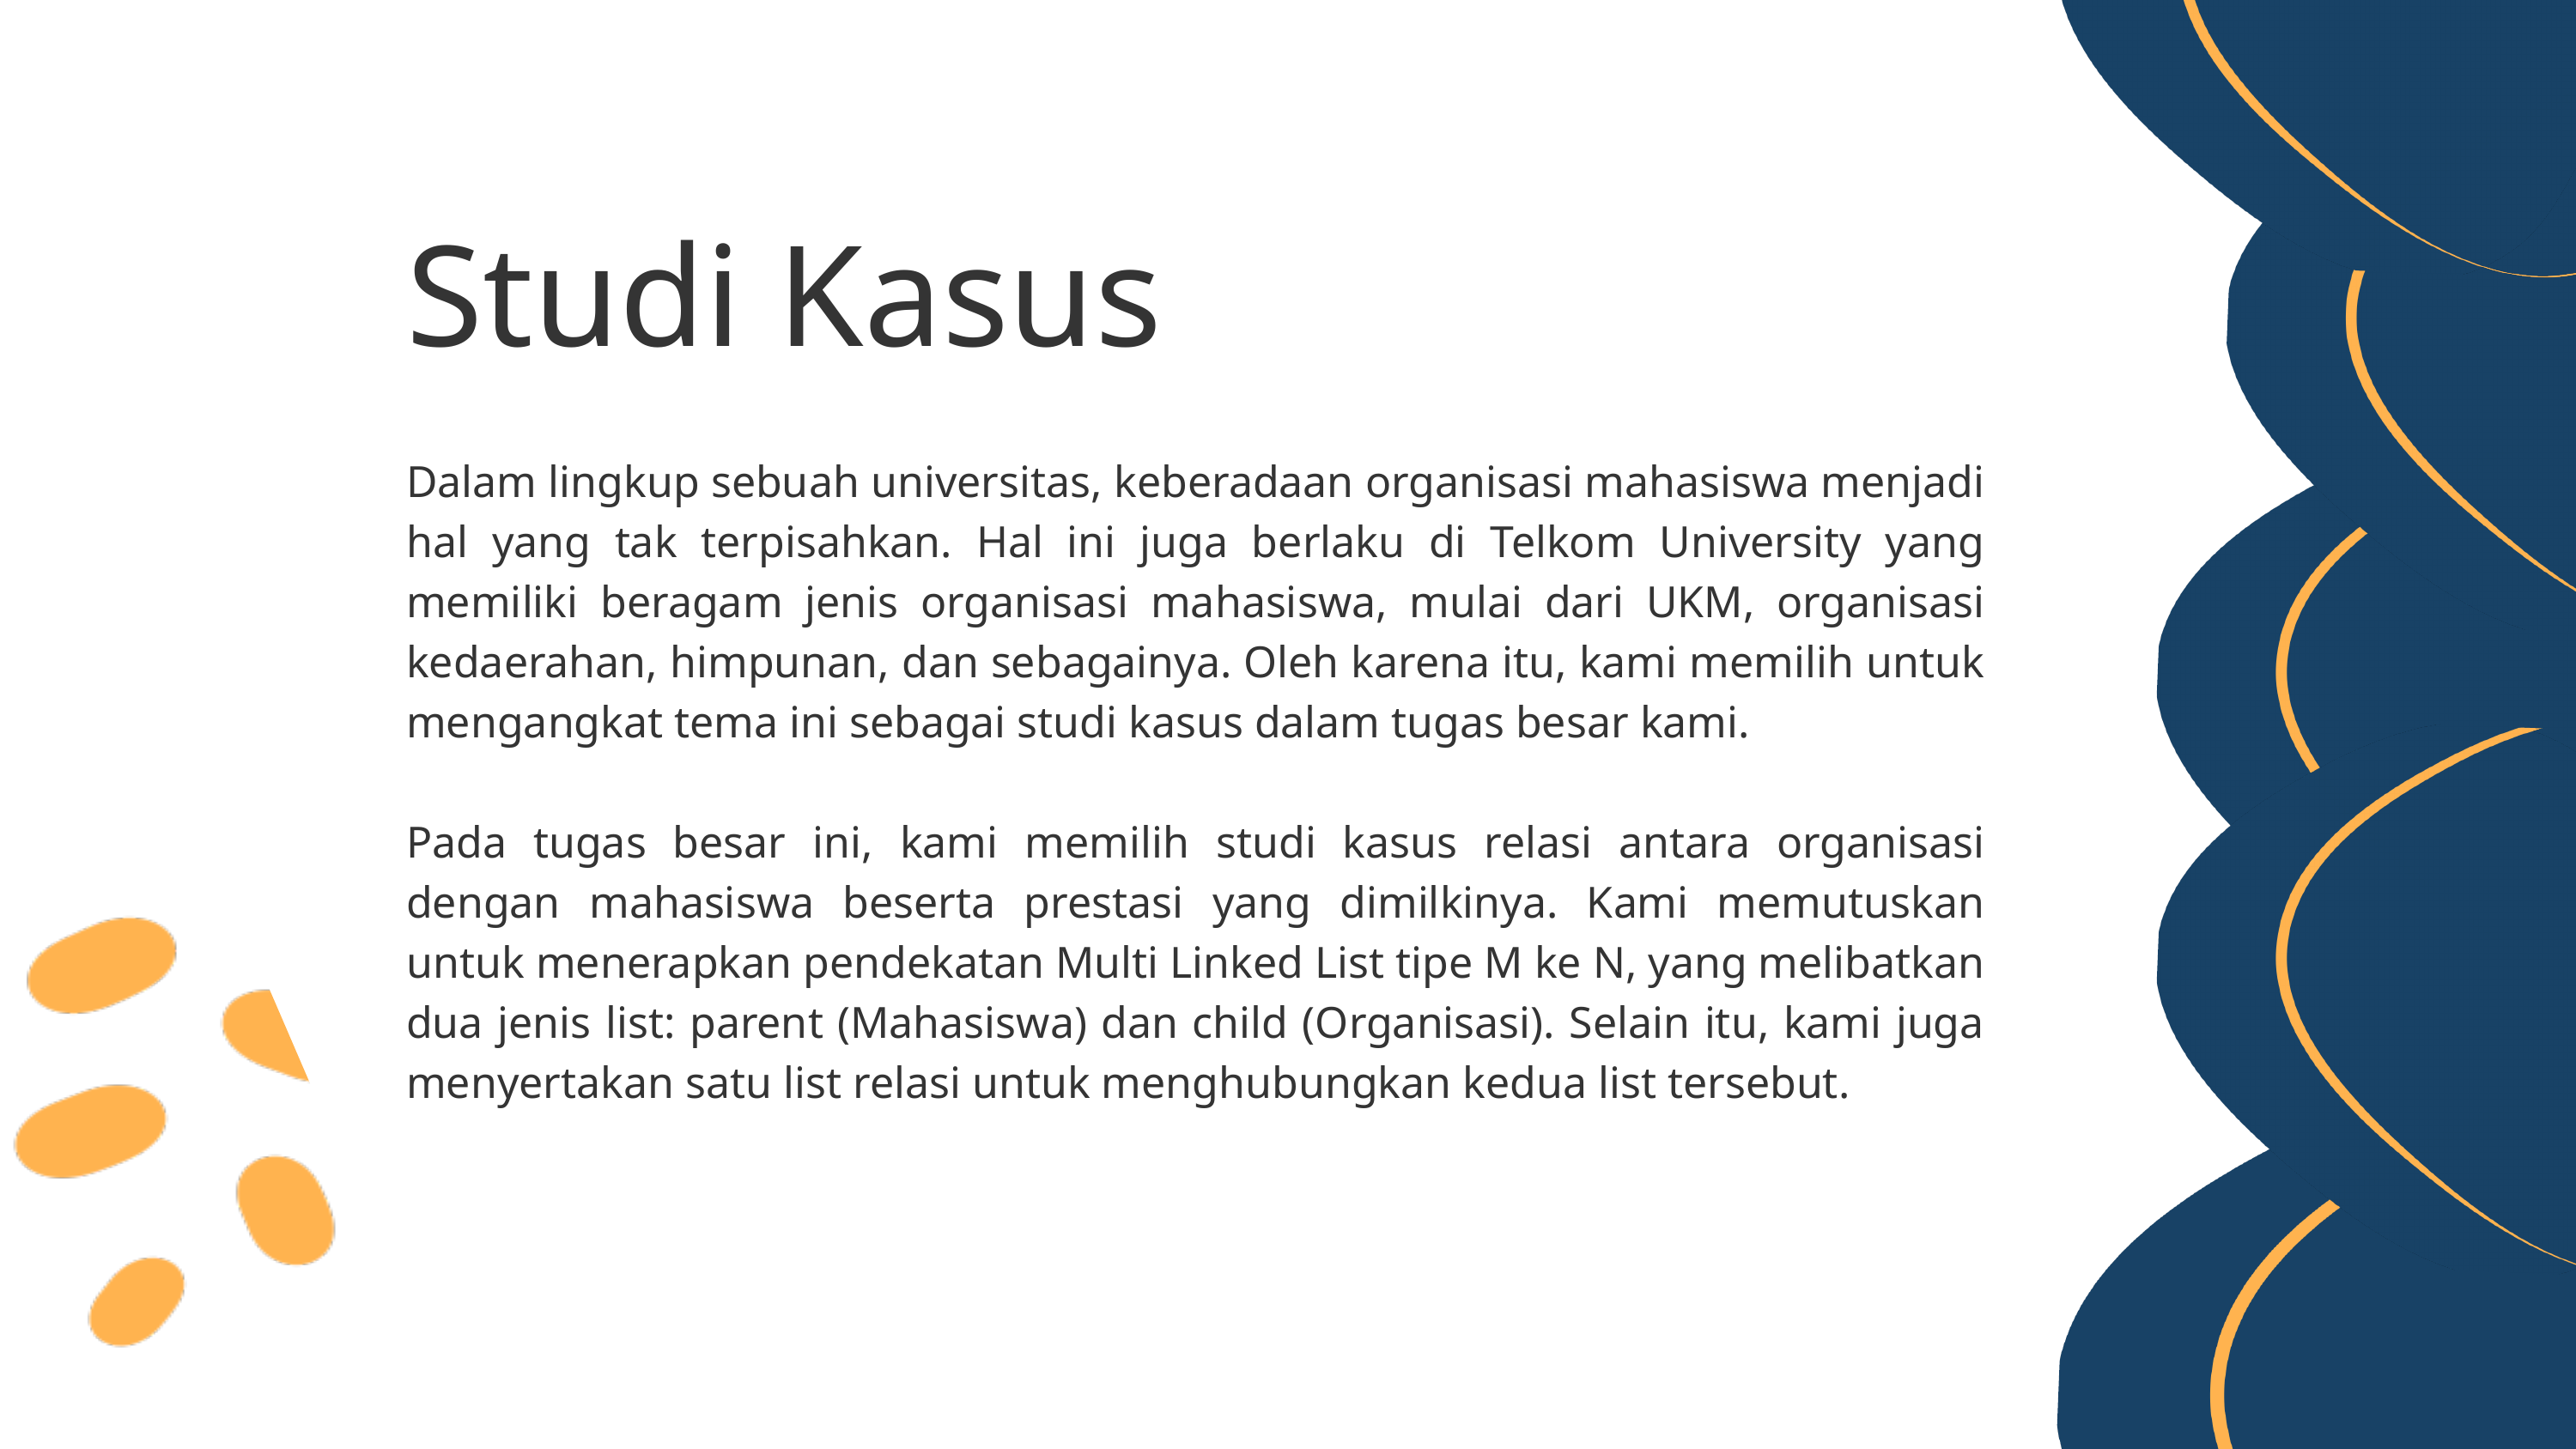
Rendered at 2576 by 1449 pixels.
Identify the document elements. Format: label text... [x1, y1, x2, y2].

text_box [2146, 713, 2576, 1276]
text_box [2047, 0, 2576, 280]
text_box [2146, 427, 2576, 973]
text_box [0, 830, 407, 1449]
text_box Dalam lingkup sebuah universitas, keberadaan organisasi mahasiswa menjadi hal yang tak terpisahkan. Hal ini juga berlaku di Telkom University yang memiliki beragam jenis organisasi mahasiswa, mulai dari UKM, organisasi kedaerahan, himpunan, dan sebagainya. Oleh karena itu, kami memilih untuk mengangkat tema ini sebagai studi kasus dalam tugas besar kami. Pada tugas besar ini, kami memilih studi kasus relasi antara organisasi dengan mahasiswa beserta prestasi yang dimilkinya. Kami memutuskan untuk menerapkan pendekatan Multi Linked List tipe M ke N, yang melibatkan dua jenis list: parent (Mahasiswa) dan child (Organisasi). Selain itu, kami juga menyertakan satu list relasi untuk menghubungkan kedua list tersebut. [406, 446, 1986, 1107]
text_box Studi Kasus [406, 206, 1765, 374]
text_box [2056, 1081, 2576, 1449]
text_box [2215, 266, 2576, 632]
